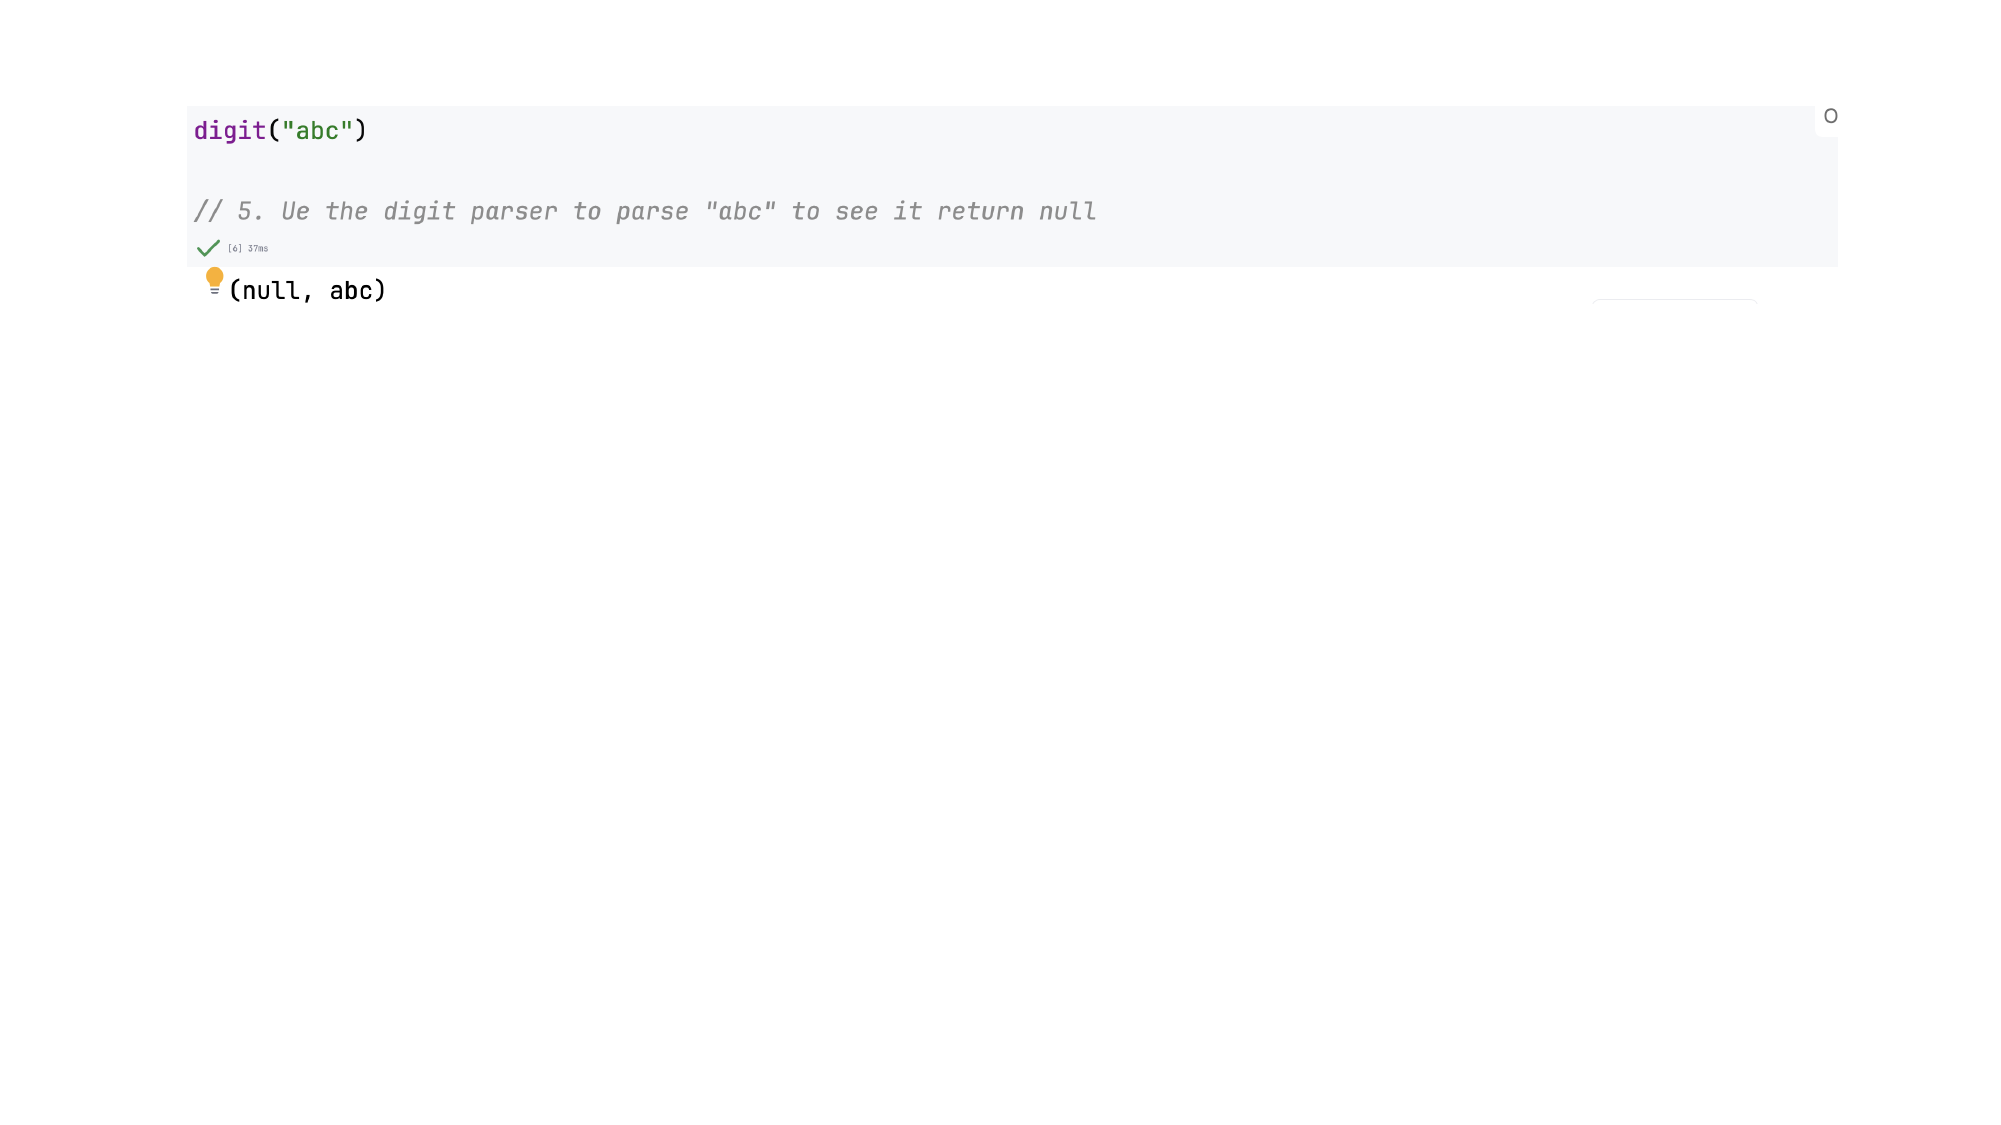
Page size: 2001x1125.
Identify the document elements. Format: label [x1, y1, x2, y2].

picture [186, 105, 1838, 305]
